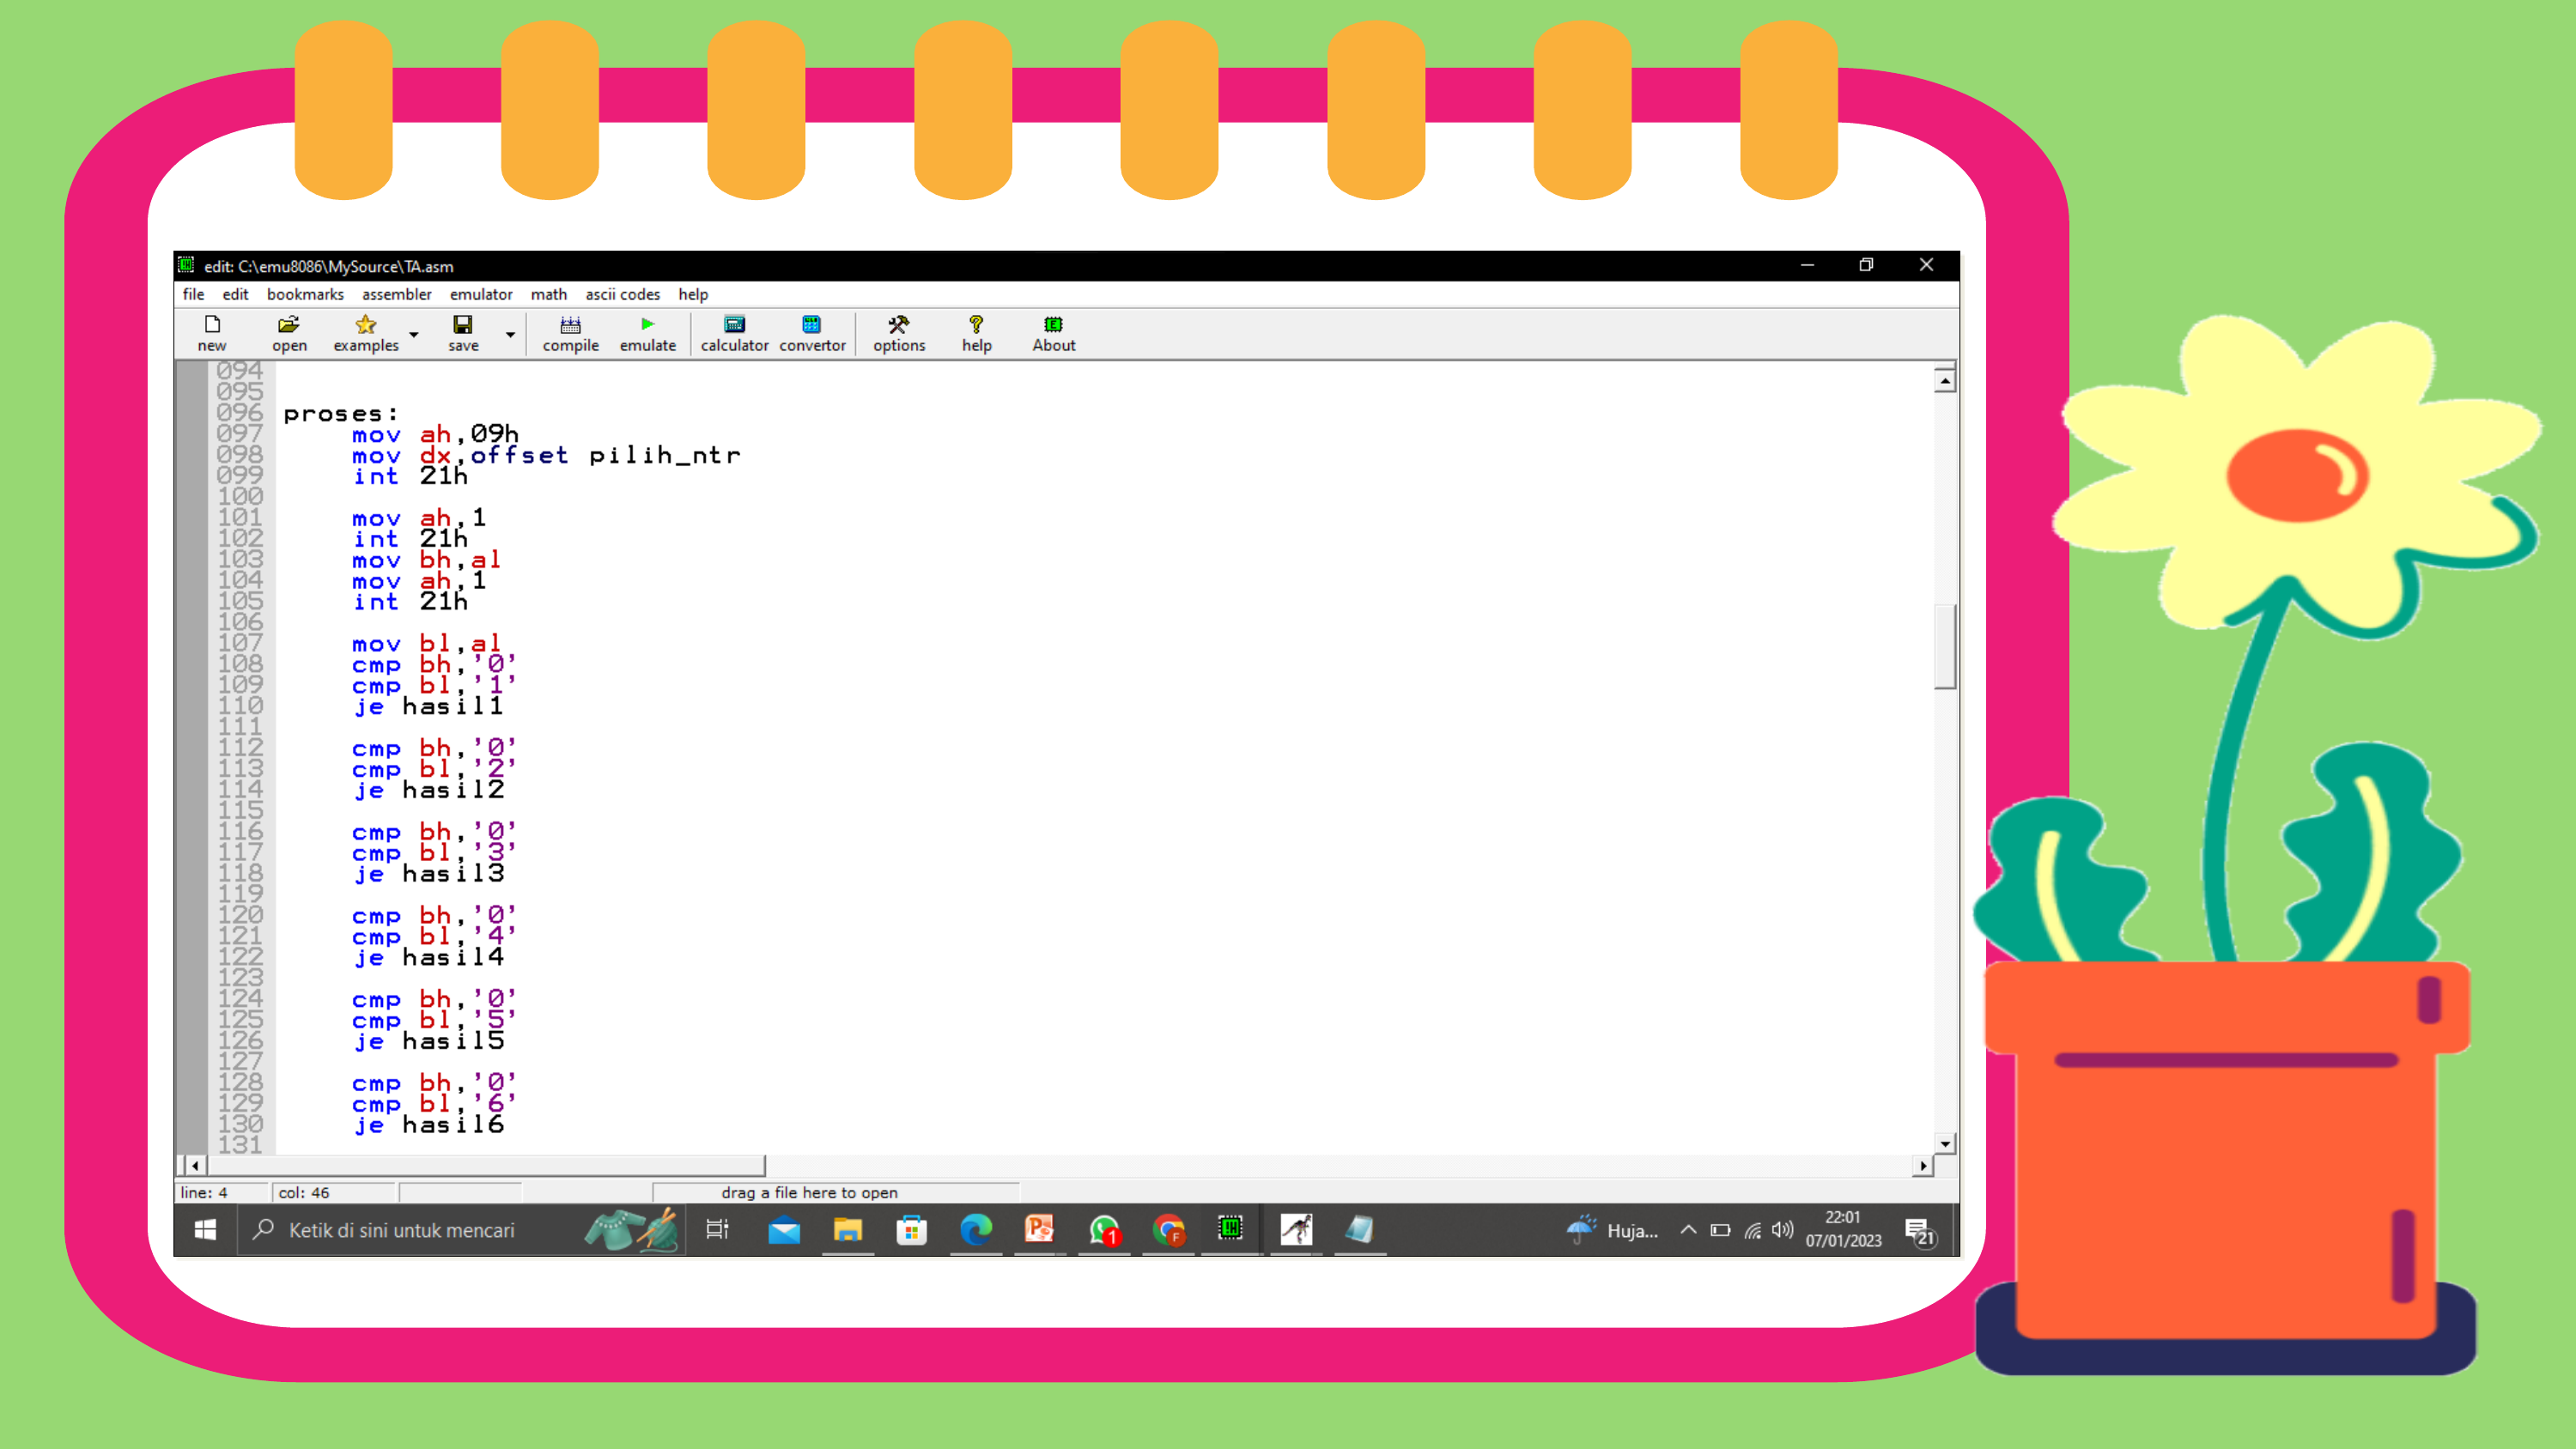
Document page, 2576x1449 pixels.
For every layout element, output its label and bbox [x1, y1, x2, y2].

picture [173, 252, 1960, 1256]
text_box [64, 20, 2576, 1412]
